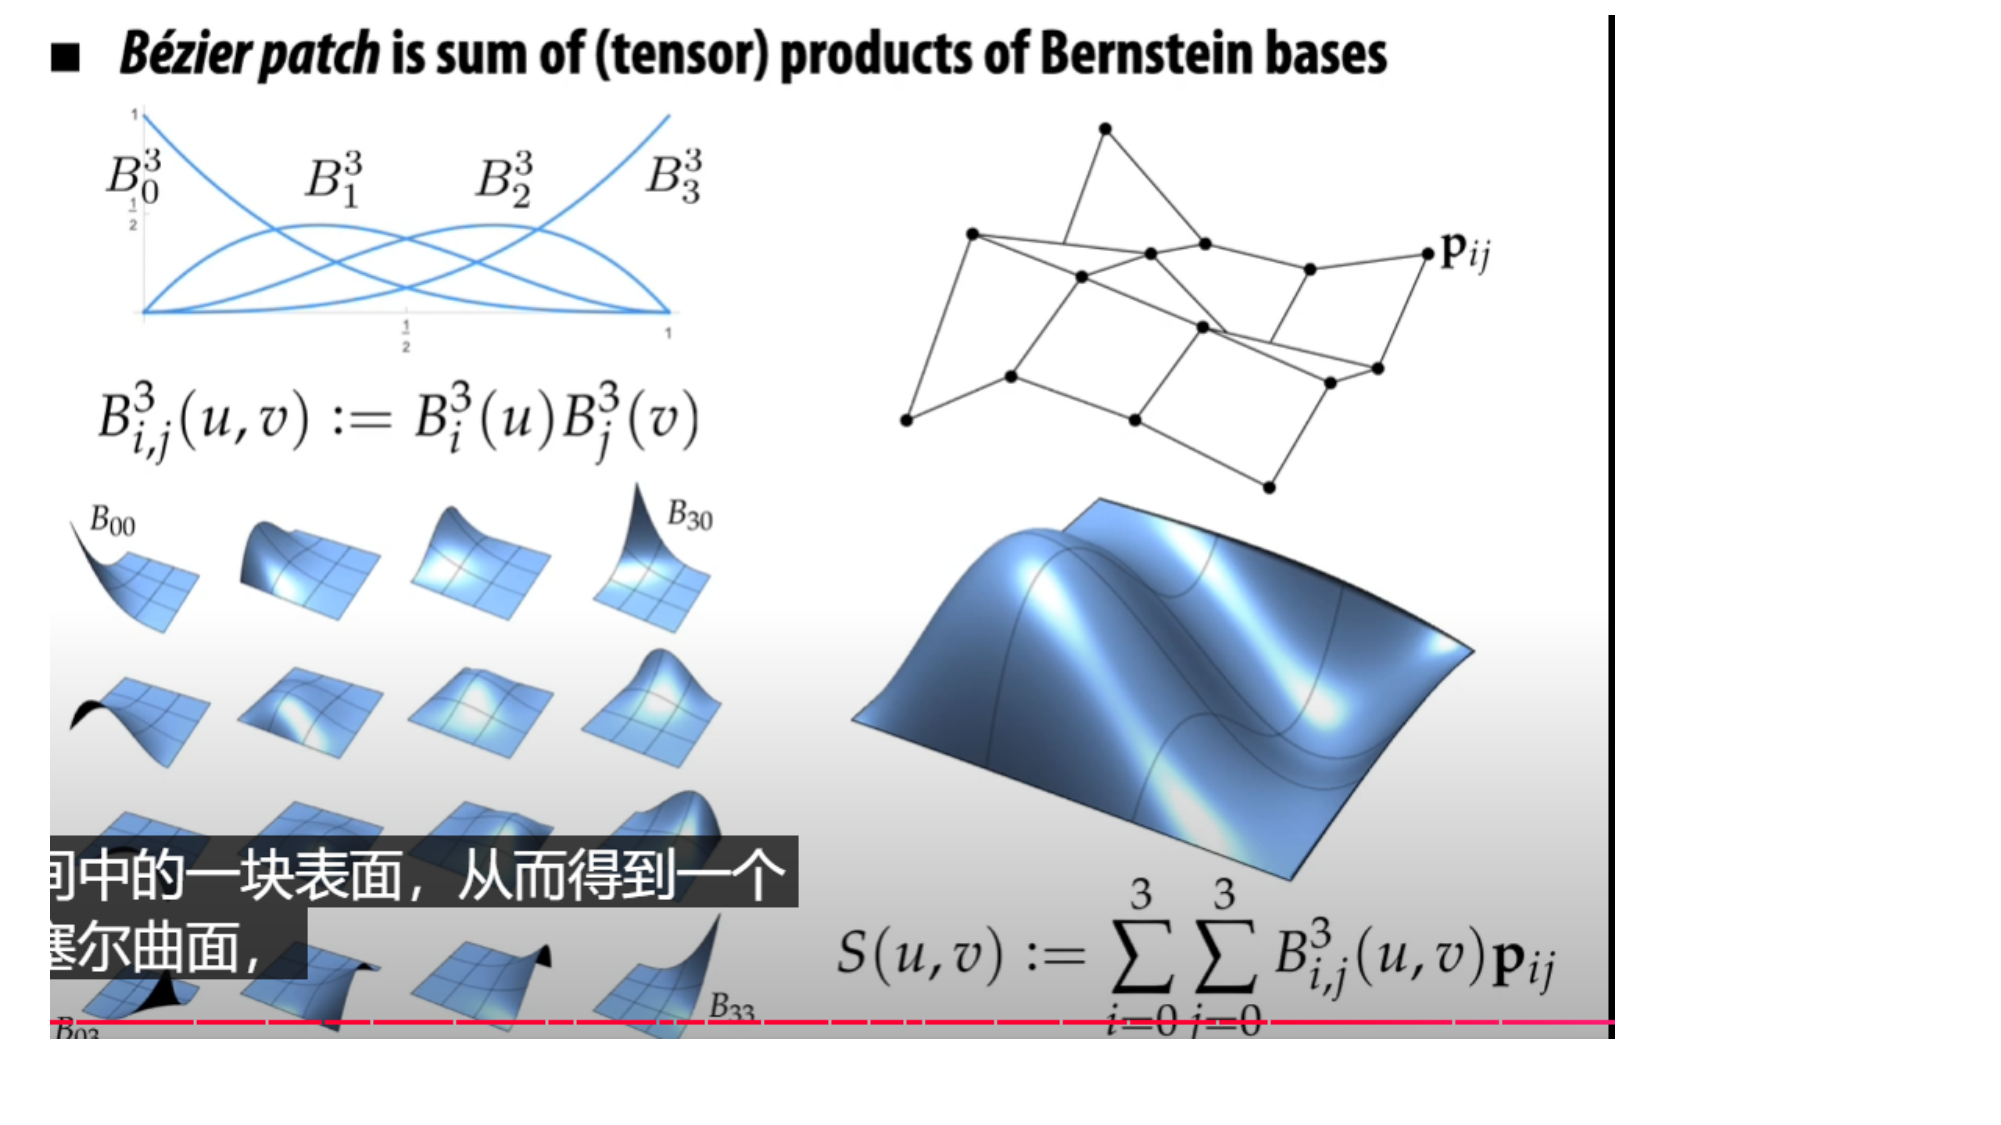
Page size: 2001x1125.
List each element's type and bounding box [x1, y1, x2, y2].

picture [50, 15, 1615, 1039]
